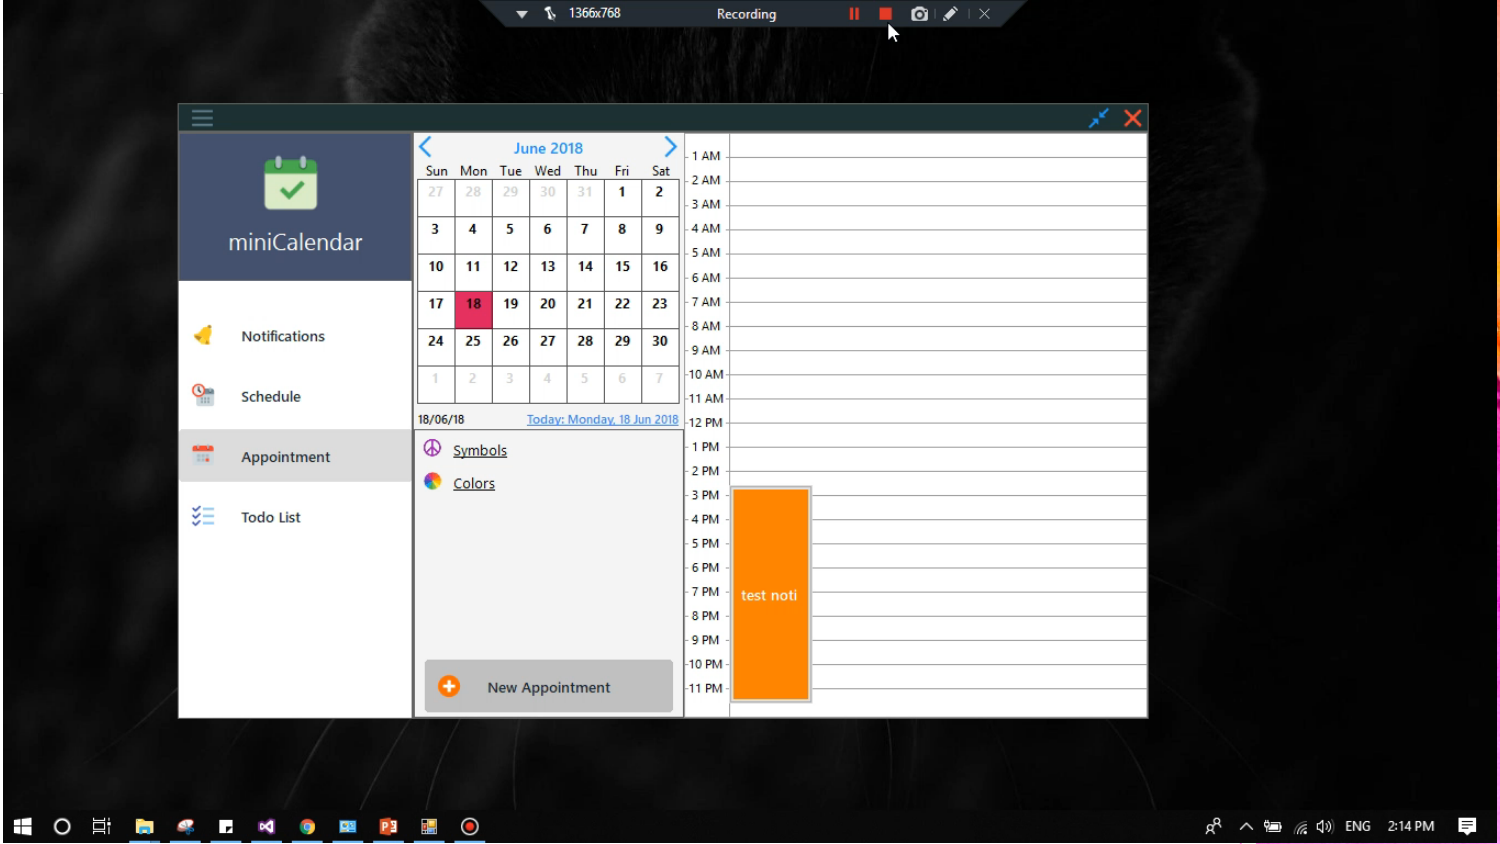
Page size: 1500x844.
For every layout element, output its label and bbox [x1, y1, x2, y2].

text_box [2, 0, 1498, 844]
